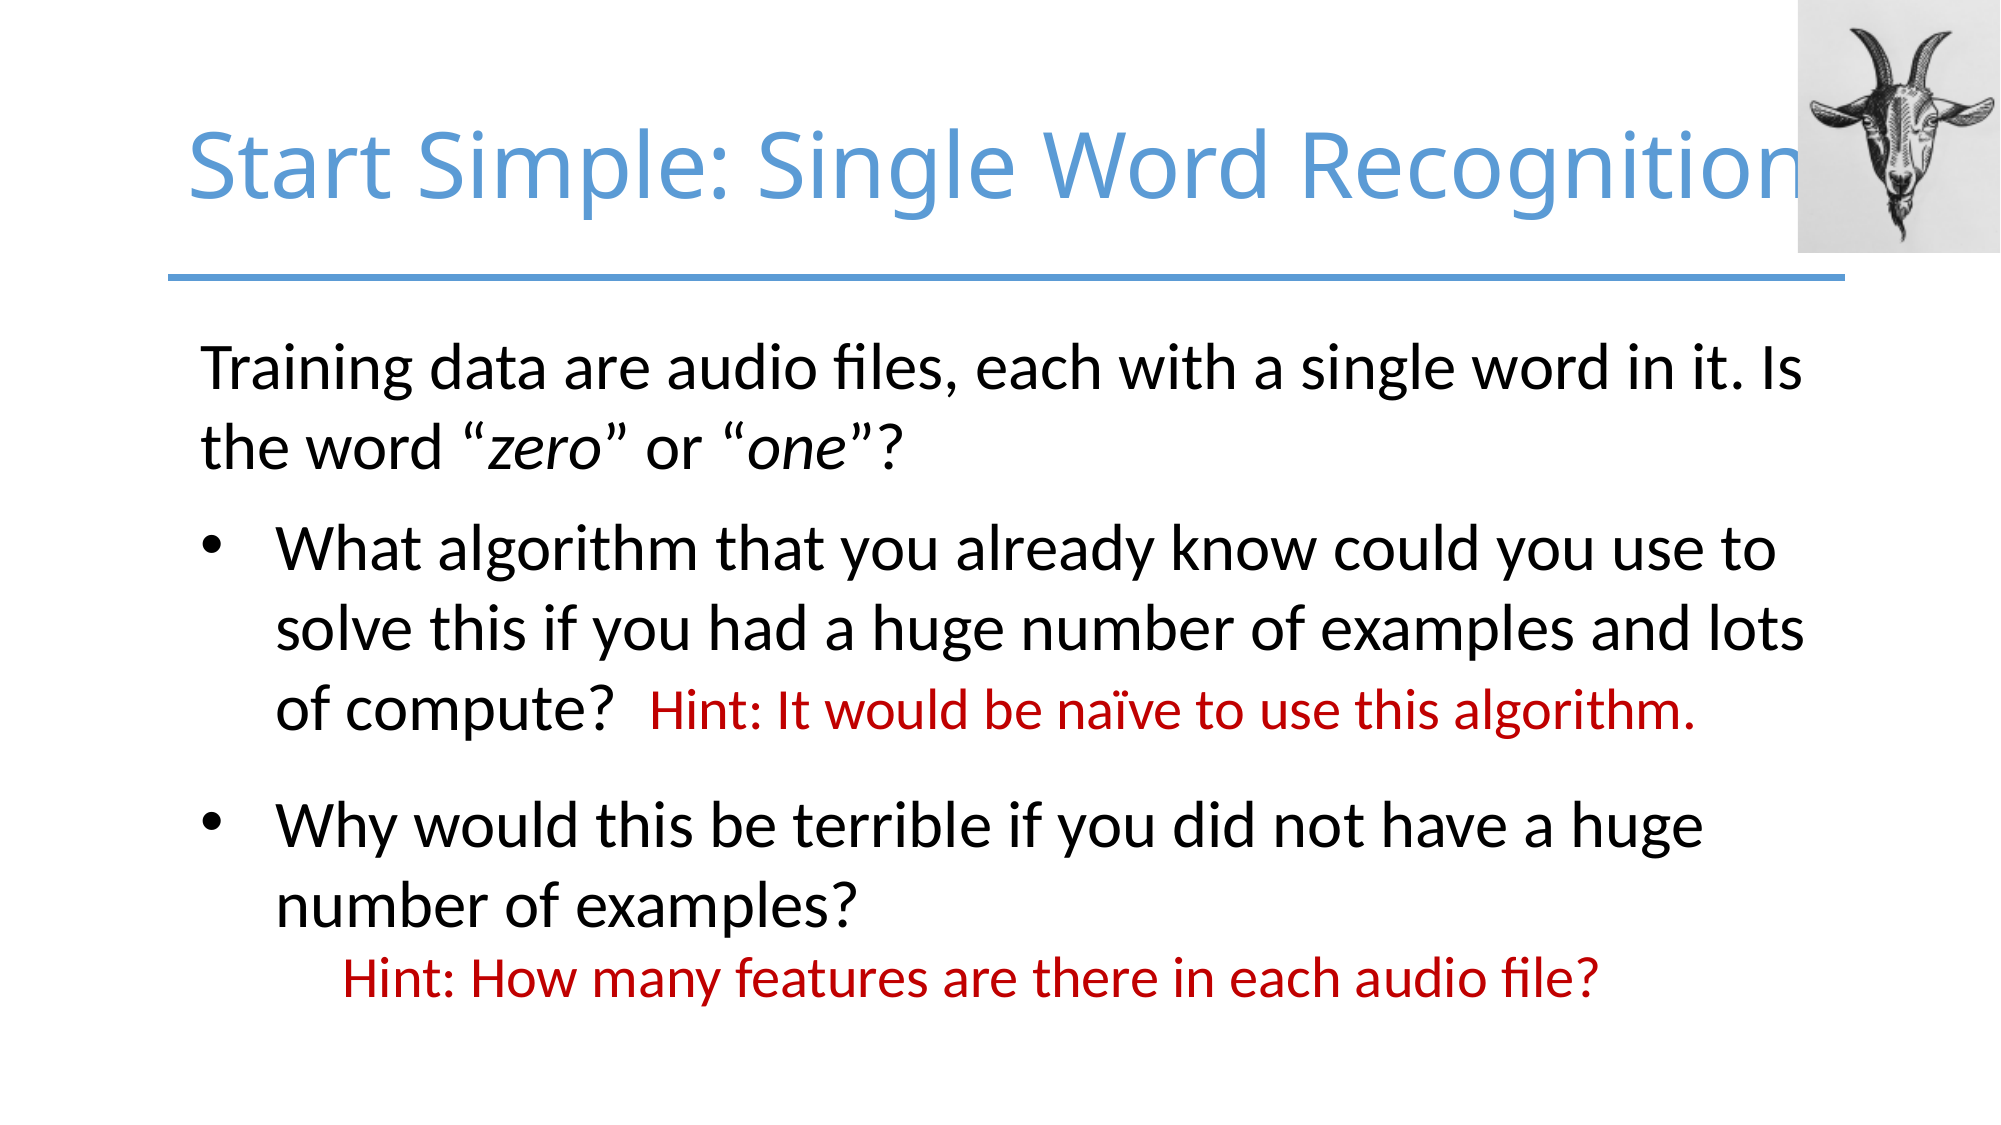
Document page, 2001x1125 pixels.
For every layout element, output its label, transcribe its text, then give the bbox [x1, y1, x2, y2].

picture [1797, 0, 2000, 253]
text_box Why would this be terrible if you did not have a huge number of examples? [185, 773, 1845, 948]
text_box What algorithm that you already know could you use to solve this if you had a huge number of examples and lots of compute? [185, 496, 1845, 751]
text_box Training data are audio files, each with a single word in it. Is the word “zero” or “one”? [185, 315, 1845, 490]
title Start Simple: Single Word Recognition [137, 59, 1863, 278]
text_box Hint: How many features are there in each audio file? [327, 948, 1642, 1017]
text_box Hint: It would be naïve to use this algorithm. [634, 663, 1728, 749]
